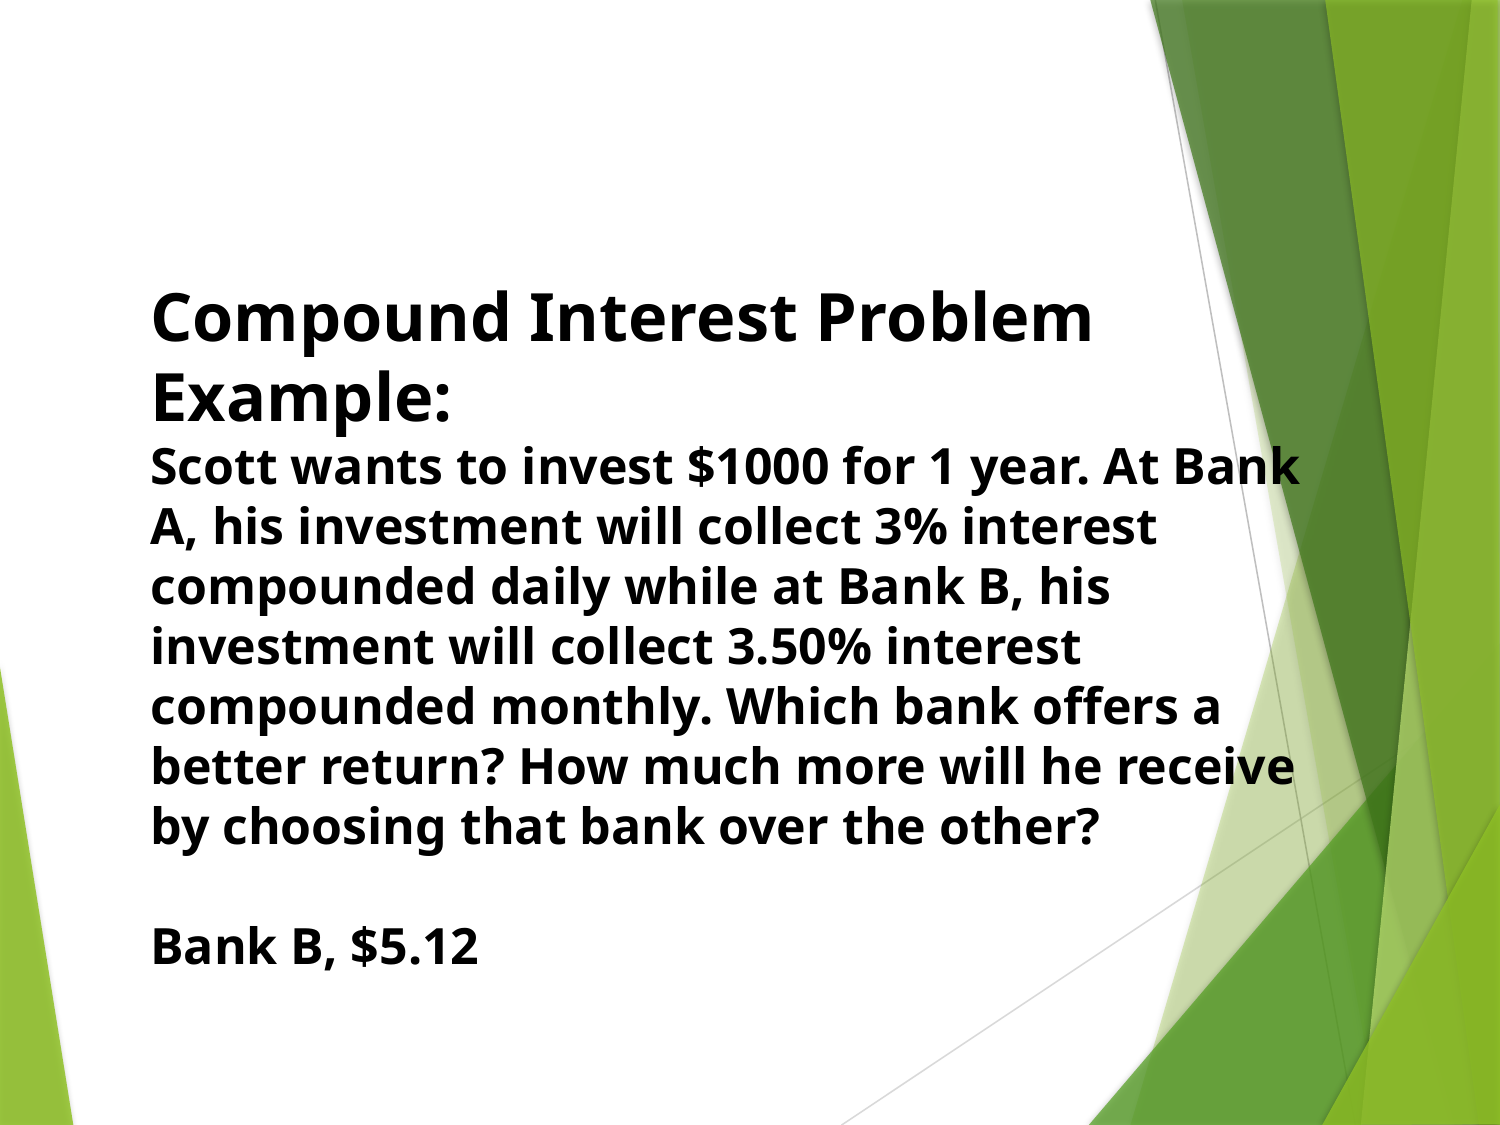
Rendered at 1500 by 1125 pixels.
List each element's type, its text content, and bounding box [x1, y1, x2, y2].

text_box Compound Interest Problem Example: Scott wants to invest $1000 for 1 year. At Bank A, his investment will collect 3% interest compounded daily while at Bank B, his investment will collect 3.50% interest compounded monthly. Which bank offers a better return? How much more will he receive by choosing that bank over the other? Bank B, $5.12 [135, 267, 1341, 982]
